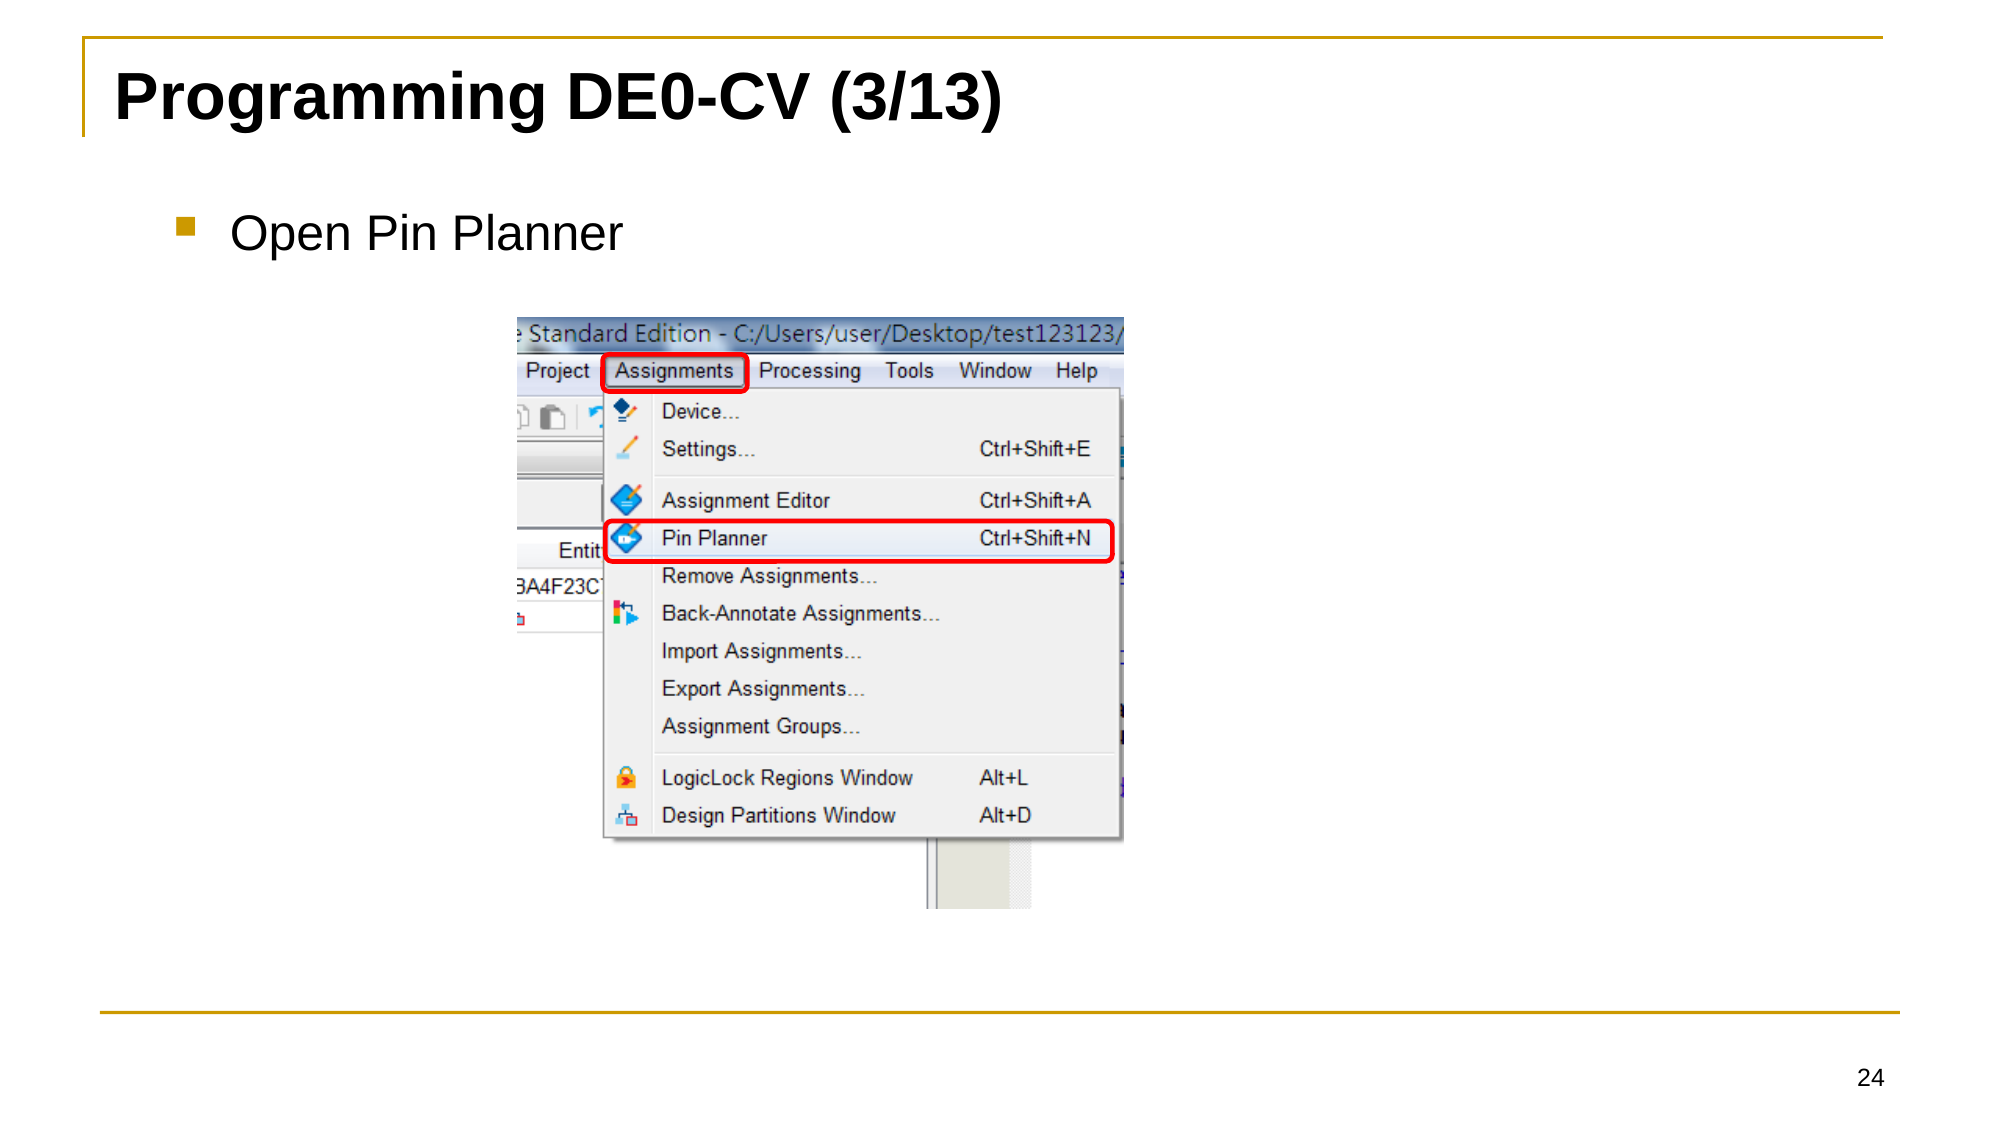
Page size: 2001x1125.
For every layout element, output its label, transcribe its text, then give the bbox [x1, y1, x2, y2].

picture [517, 317, 1125, 909]
title Programming DE0-CV (3/13) [99, 45, 1961, 244]
text_box Open Pin Planner [158, 193, 1509, 936]
slide_number 24 [1433, 1024, 1900, 1100]
